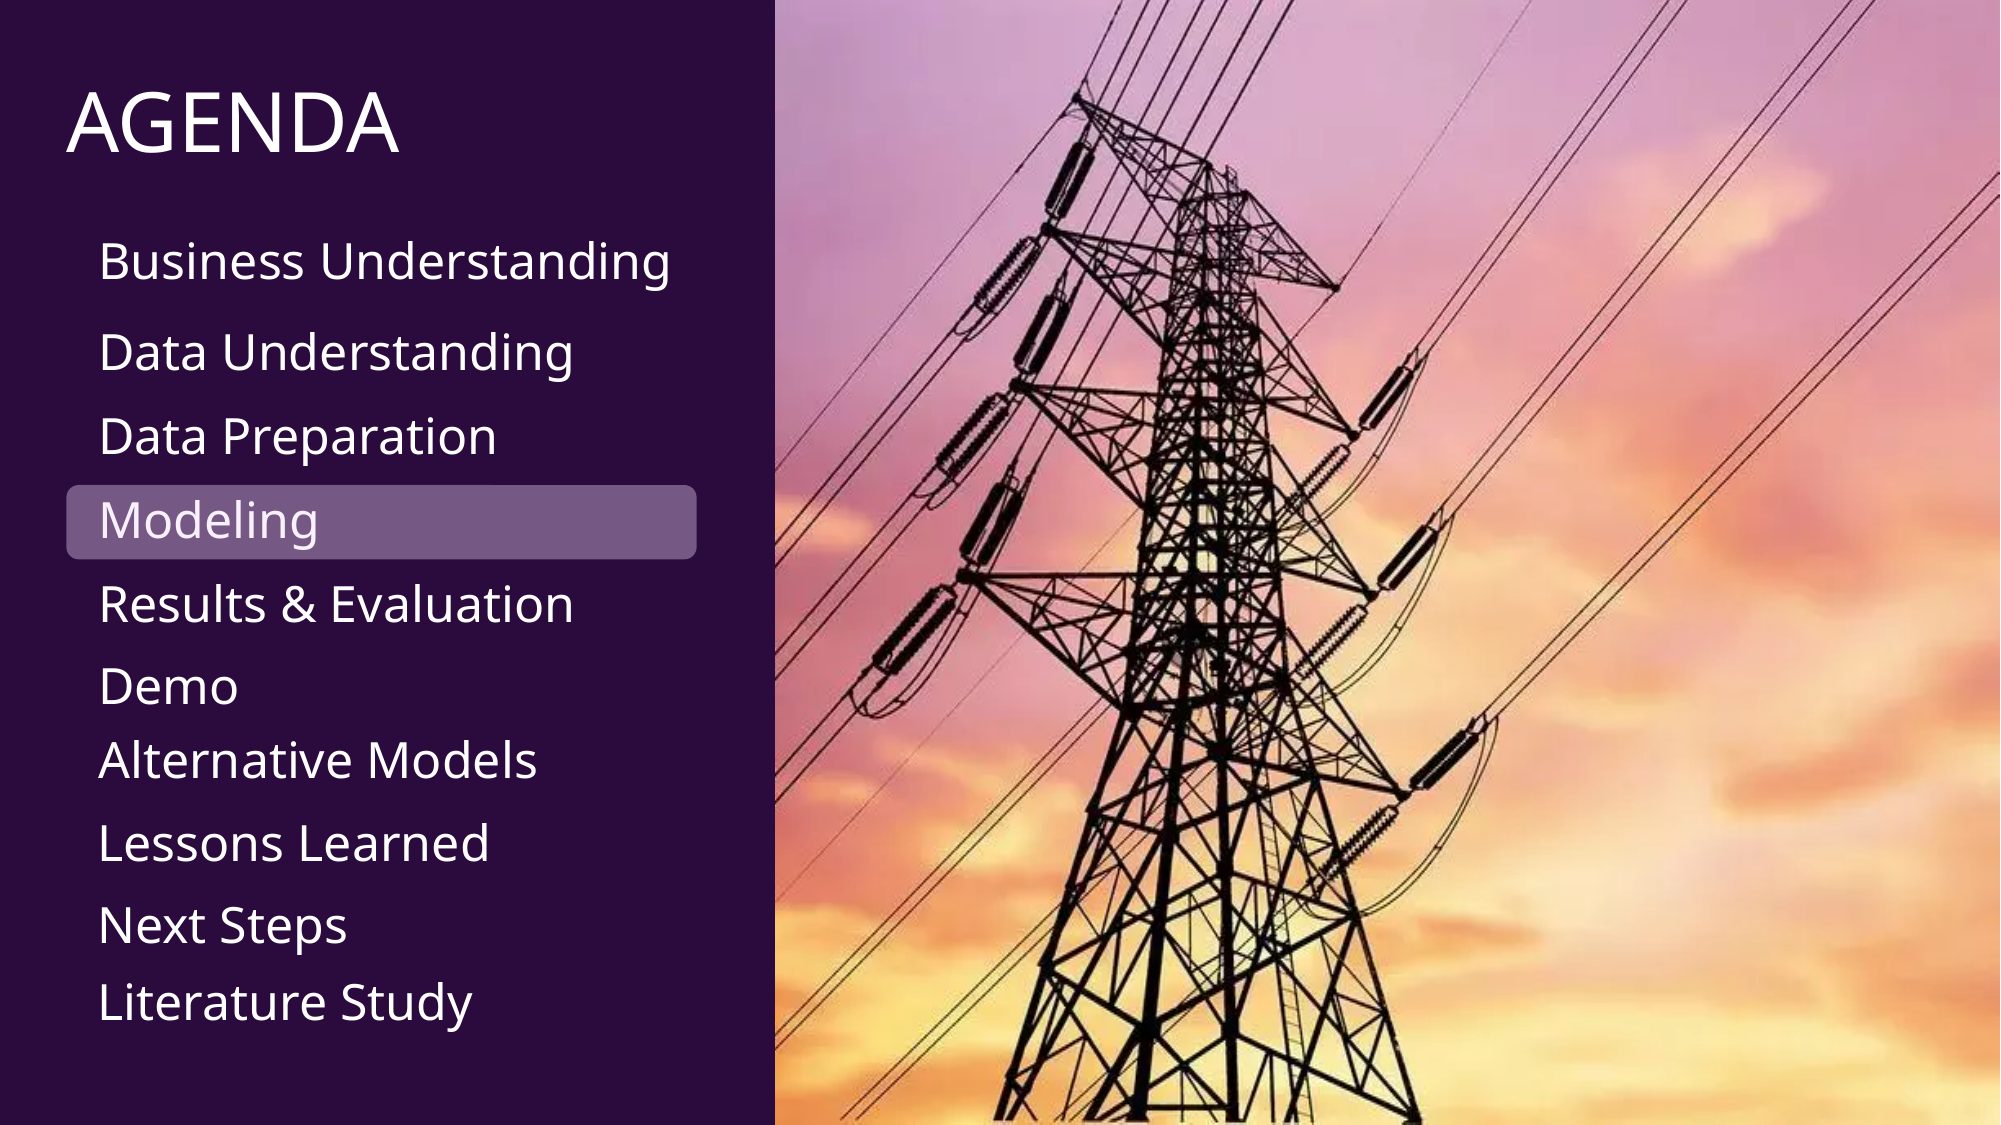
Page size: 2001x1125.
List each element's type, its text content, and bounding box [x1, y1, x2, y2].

text_box Data Understanding [98, 316, 676, 384]
list Results & Evaluation [98, 568, 676, 636]
text_box Next Steps [97, 890, 675, 958]
text_box Lessons Learned [97, 807, 675, 875]
text_box Demo [98, 650, 676, 718]
list Business Understanding [98, 225, 675, 294]
title Agenda [66, 63, 775, 171]
text_box Literature Study [97, 966, 675, 1035]
text_box [65, 483, 698, 561]
picture [775, 0, 2000, 1125]
text_box Alternative Models [98, 724, 676, 792]
text_box Data Preparation [98, 400, 676, 469]
